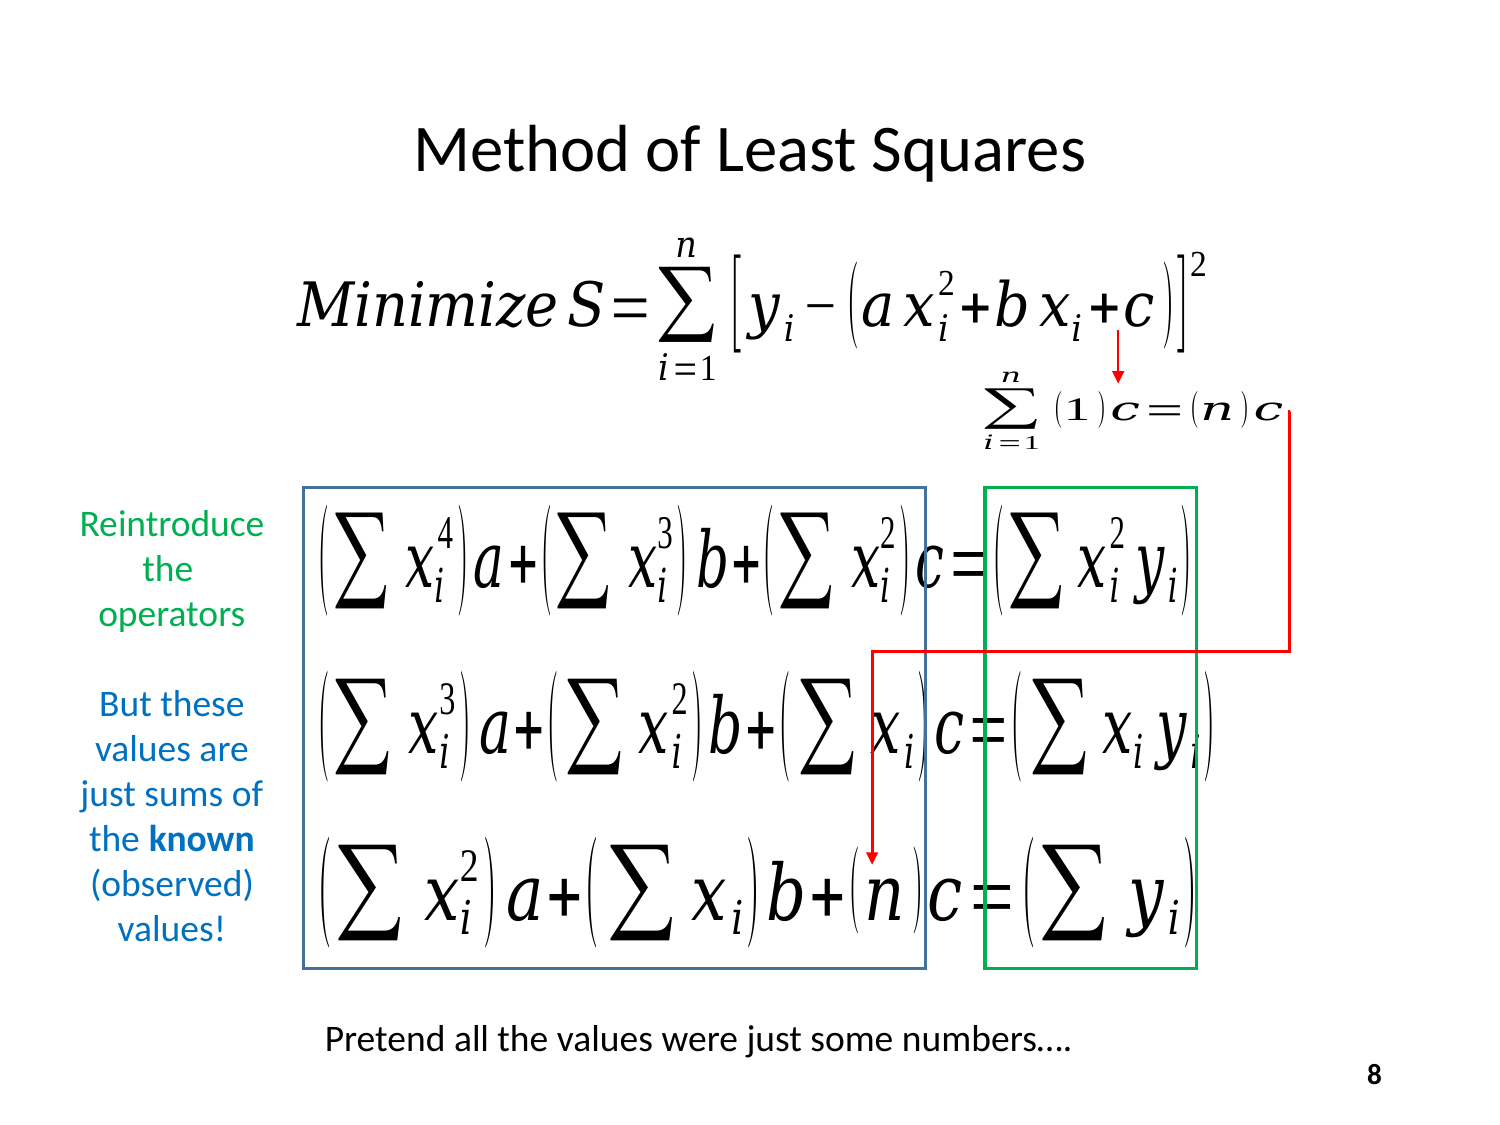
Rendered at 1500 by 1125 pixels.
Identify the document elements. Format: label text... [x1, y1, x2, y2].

slide_number 8 [1059, 1042, 1397, 1103]
text_box [1101, 266, 1135, 331]
text_box [984, 953, 1197, 970]
text_box [303, 486, 926, 970]
text_box [1205, 382, 1290, 411]
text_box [872, 411, 1290, 865]
title Method of Least Squares [103, 59, 1397, 241]
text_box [318, 499, 1216, 953]
text_box [1085, 382, 1151, 411]
